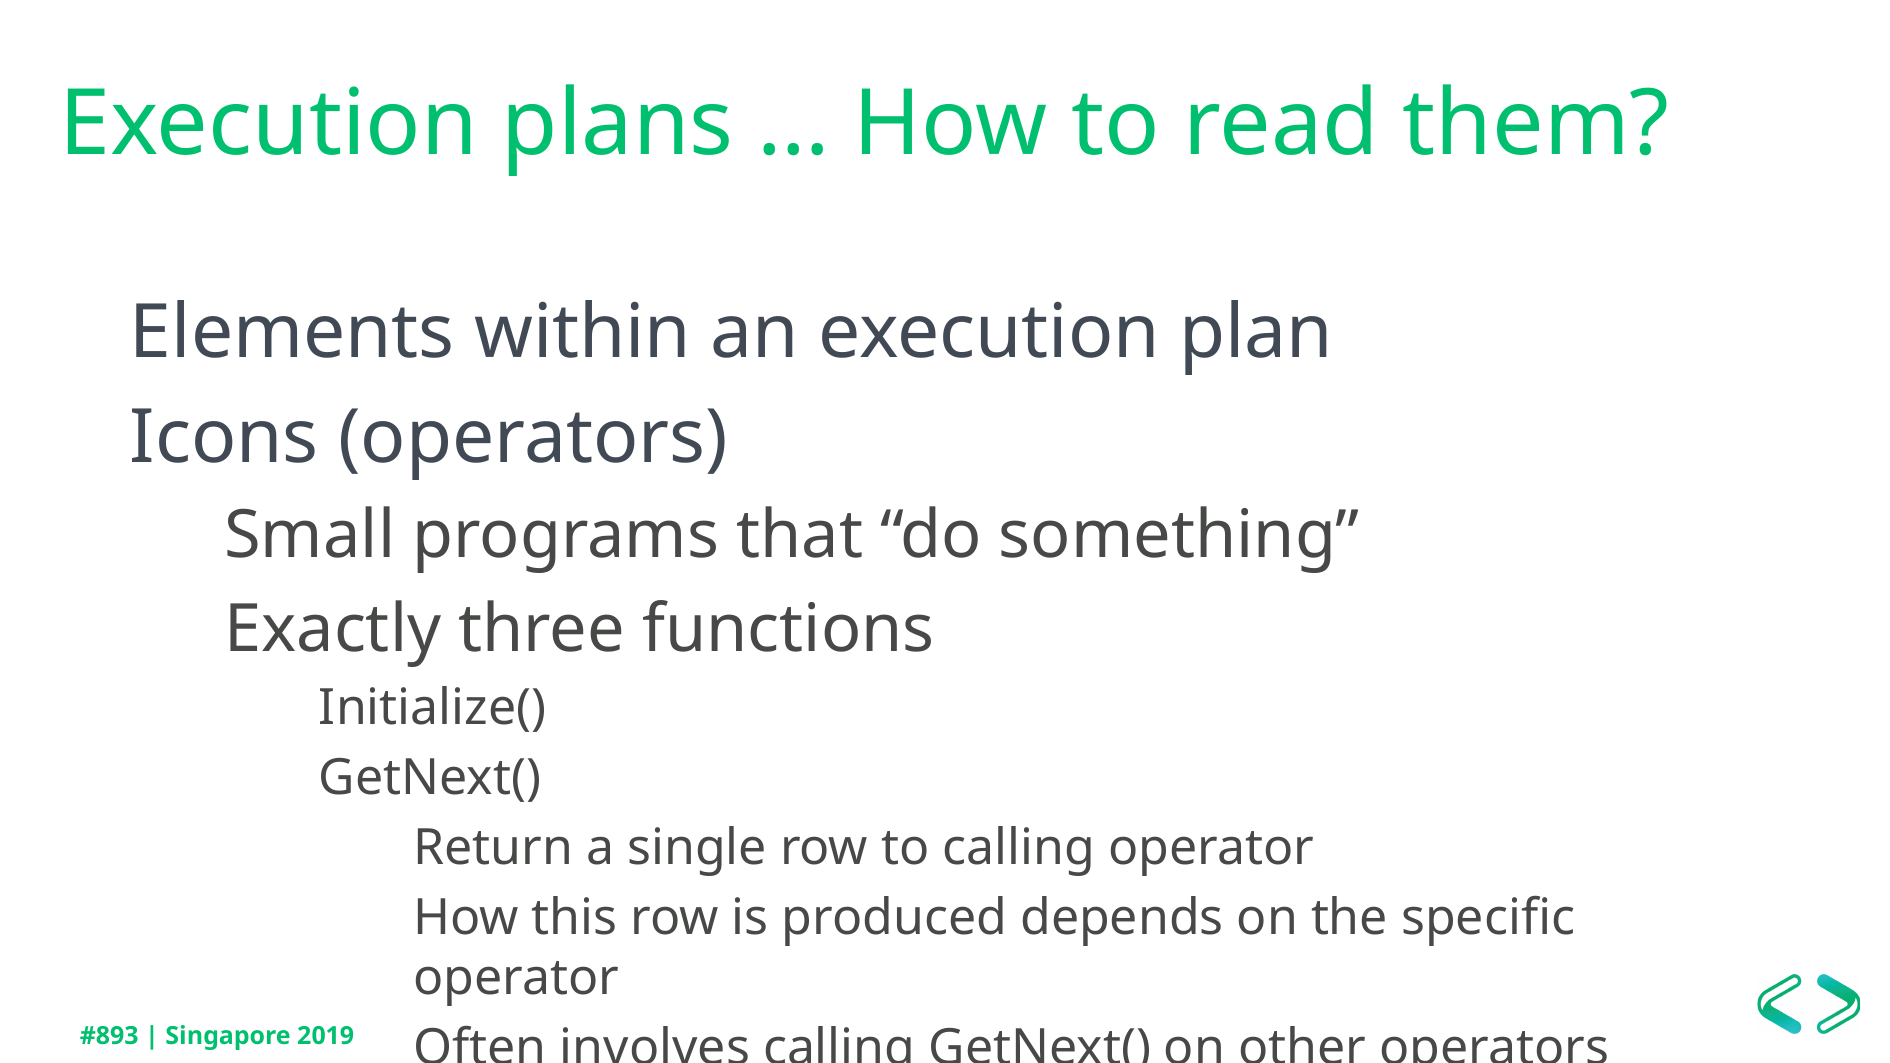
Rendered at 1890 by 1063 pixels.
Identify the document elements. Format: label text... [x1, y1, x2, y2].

title Execution plans … How to read them? [59, 59, 1831, 178]
list Elements within an execution plan Icons (operators) Small programs that “do something” Exactly three functions Initialize() GetNext() Return a single row to calling operator How this row is produced depends on the specific operator Often involves calling GetNext() on other operators [129, 282, 1760, 958]
